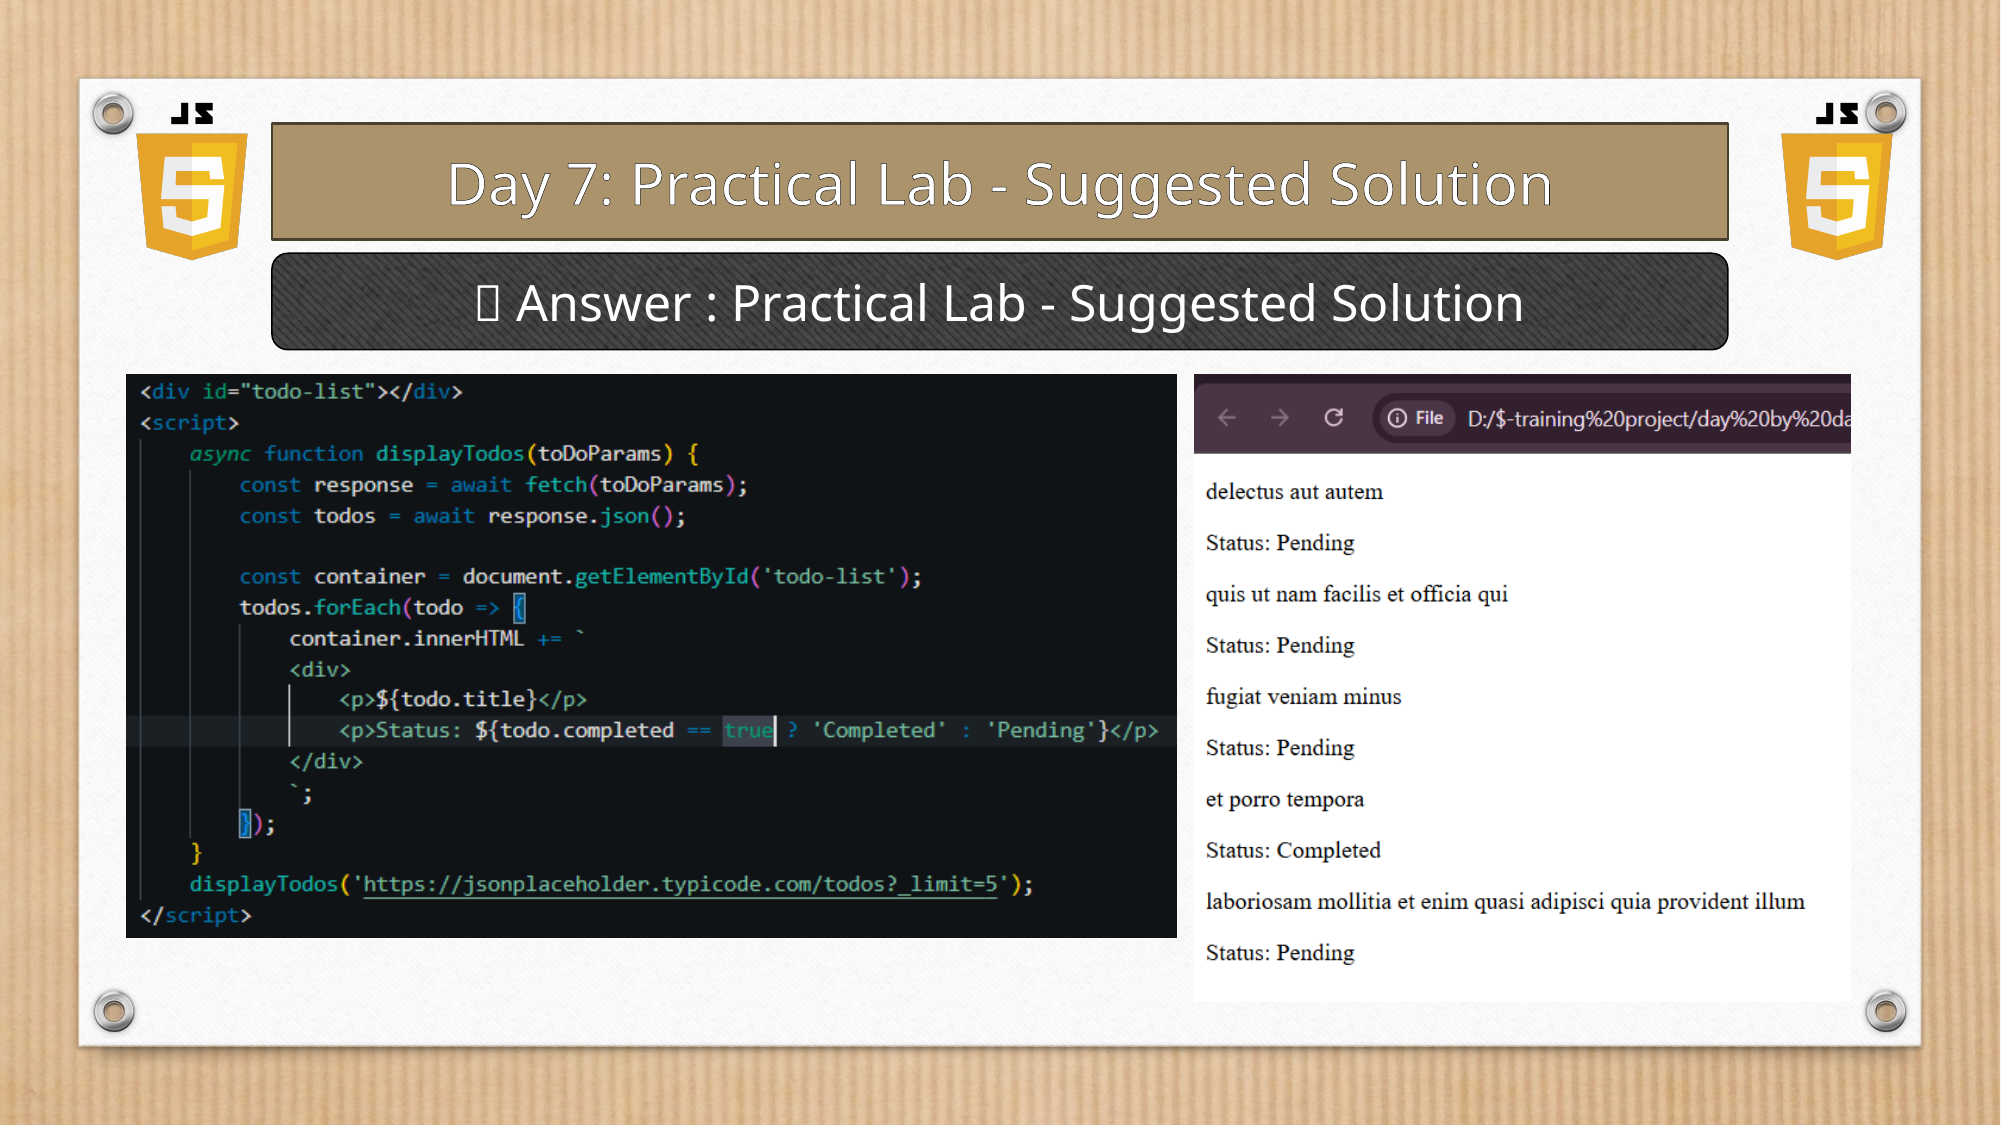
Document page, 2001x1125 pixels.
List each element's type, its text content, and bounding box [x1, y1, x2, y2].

picture [0, 0, 2001, 1125]
text_box ✅ Answer : Practical Lab - Suggested Solution [271, 252, 1729, 351]
text_box Day 7: Practical Lab - Suggested Solution [284, 122, 1729, 241]
